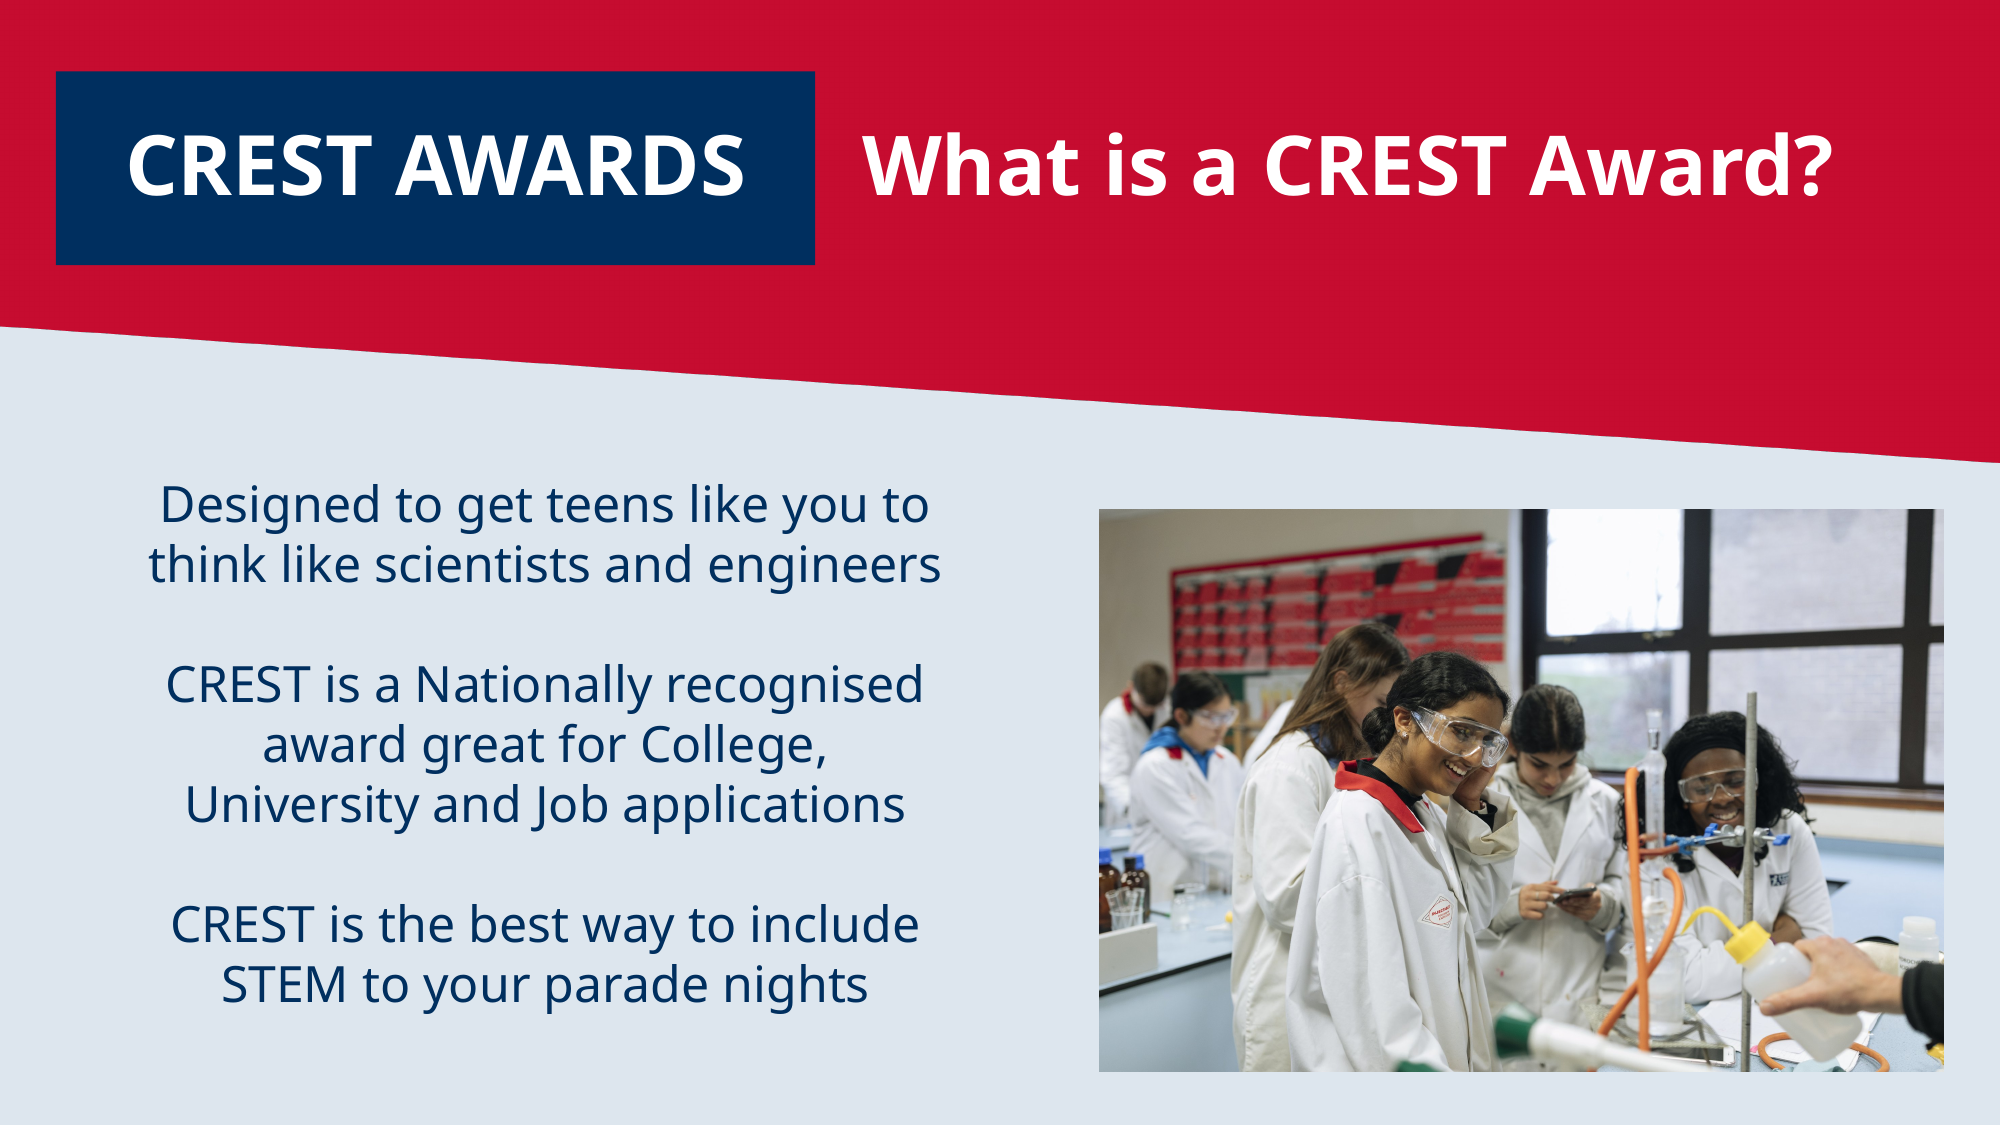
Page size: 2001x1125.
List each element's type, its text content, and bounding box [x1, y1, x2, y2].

picture [1099, 509, 1944, 1072]
text_box Designed to get teens like you to think like scientists and engineers CREST is a Nationally recognised award great for College, University and Job applications CREST is the best way to include STEM to your parade nights [126, 464, 965, 1020]
picture [0, 0, 2000, 463]
text_box CREST AWARDS [55, 71, 816, 266]
text_box What is a CREST Award? [847, 71, 1858, 266]
